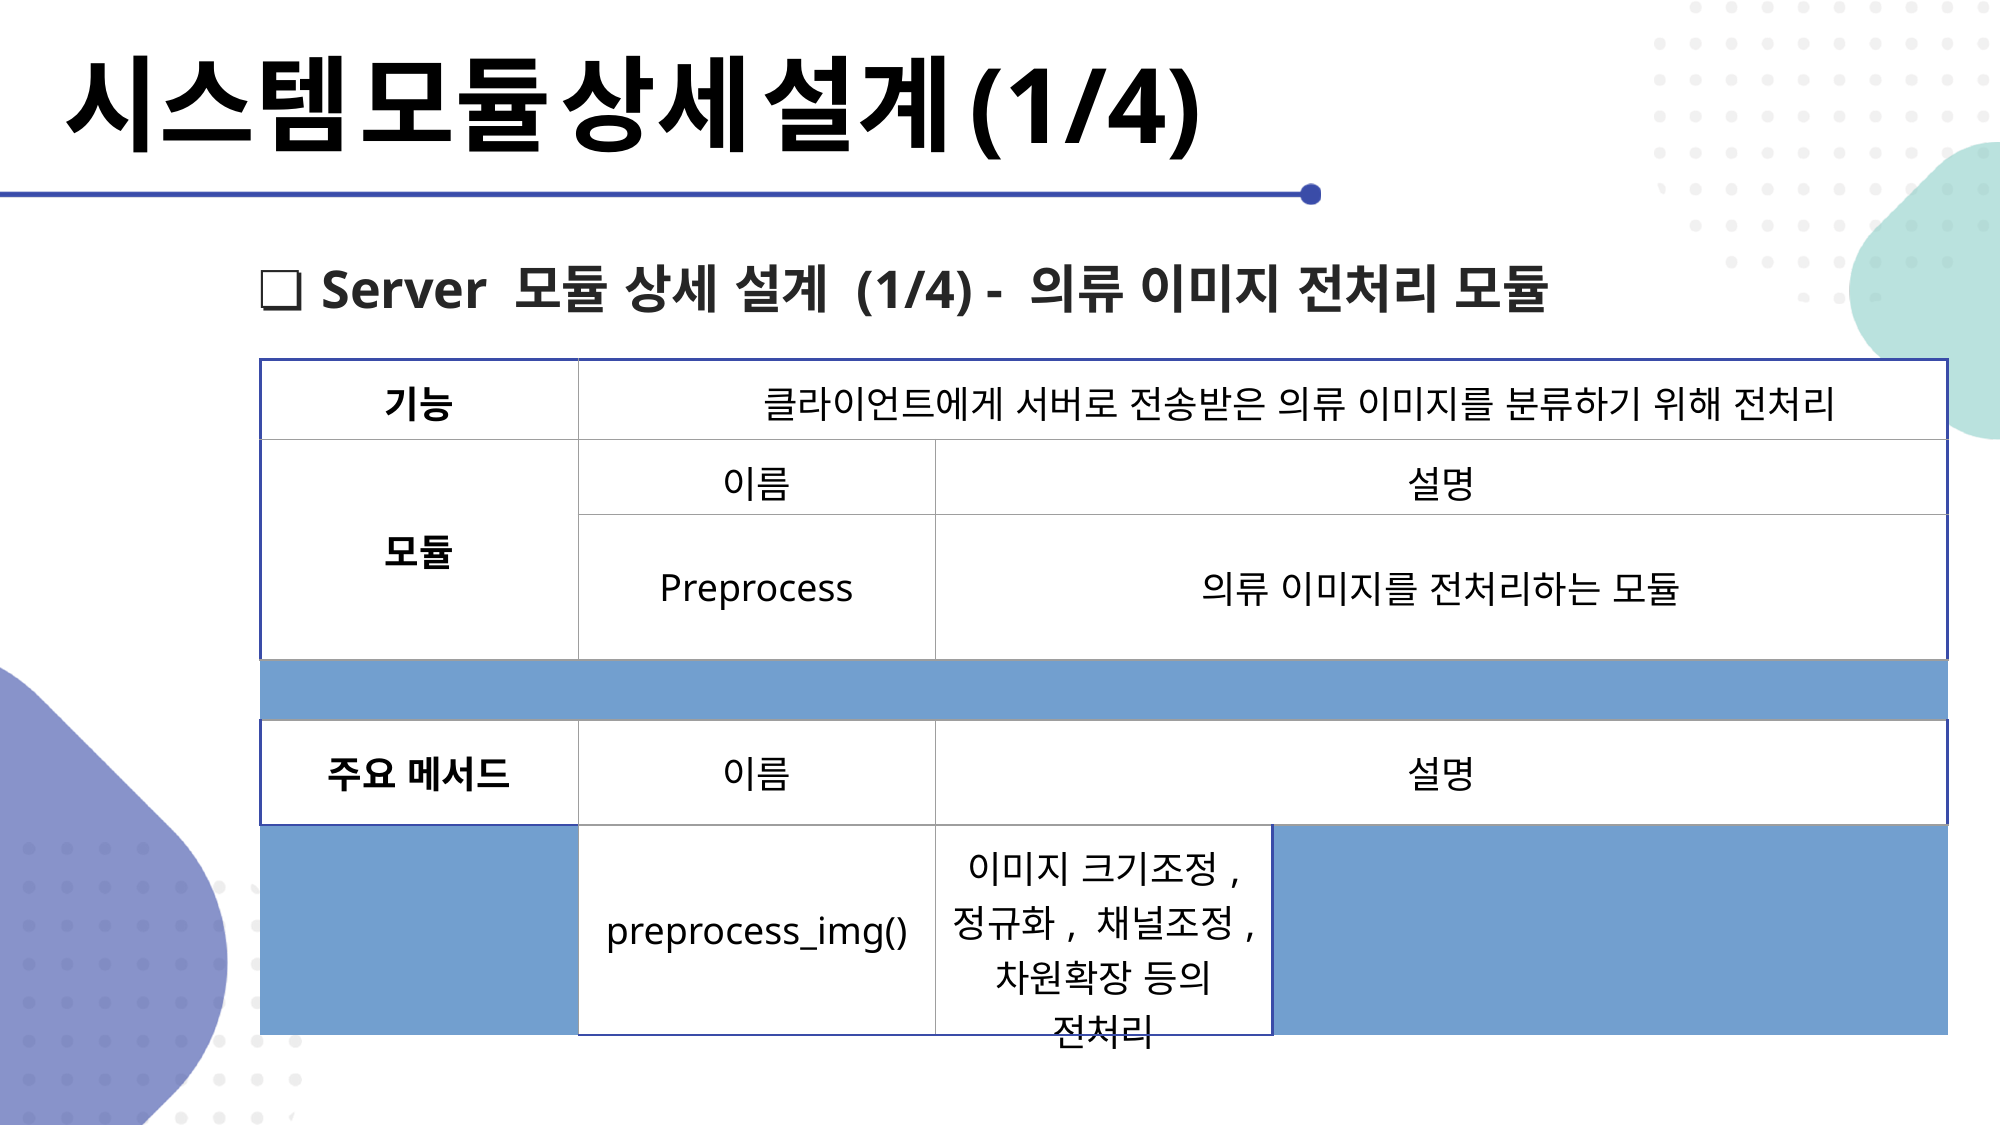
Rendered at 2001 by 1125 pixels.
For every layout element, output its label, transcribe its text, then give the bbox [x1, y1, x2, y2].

table_cell 모듈 [262, 440, 578, 659]
table_cell 설명 [936, 721, 1946, 824]
table_cell preprocess_img() [579, 826, 935, 1034]
table_cell 이름 [579, 721, 935, 824]
picture [0, 643, 303, 1125]
table_cell 설명 [936, 440, 1946, 514]
table_cell 이름 [579, 440, 935, 514]
table_cell 의류 이미지를 전처리하는 모듈 [936, 515, 1946, 659]
picture [1653, 0, 2000, 440]
picture [0, 182, 1321, 205]
table_header 기능 [262, 361, 578, 439]
text_box Server 모듈 상세 설계 (1/4) - 의류 이미지 전처리 모듈 [231, 249, 1635, 327]
table_header 클라이언트에게 서버로 전송받은 의류 이미지를 분류하기 위해 전처리 [579, 361, 1648, 439]
text_box 시스템 모듈 상세 설계 (1/4) [48, 32, 1648, 173]
table_cell Preprocess [579, 515, 935, 659]
table_cell 이미지 크기조정, 정규화, 채널조정, 차원확장 등의 전처리 [936, 826, 1271, 1034]
table_cell 주요 메서드 [307, 721, 578, 824]
